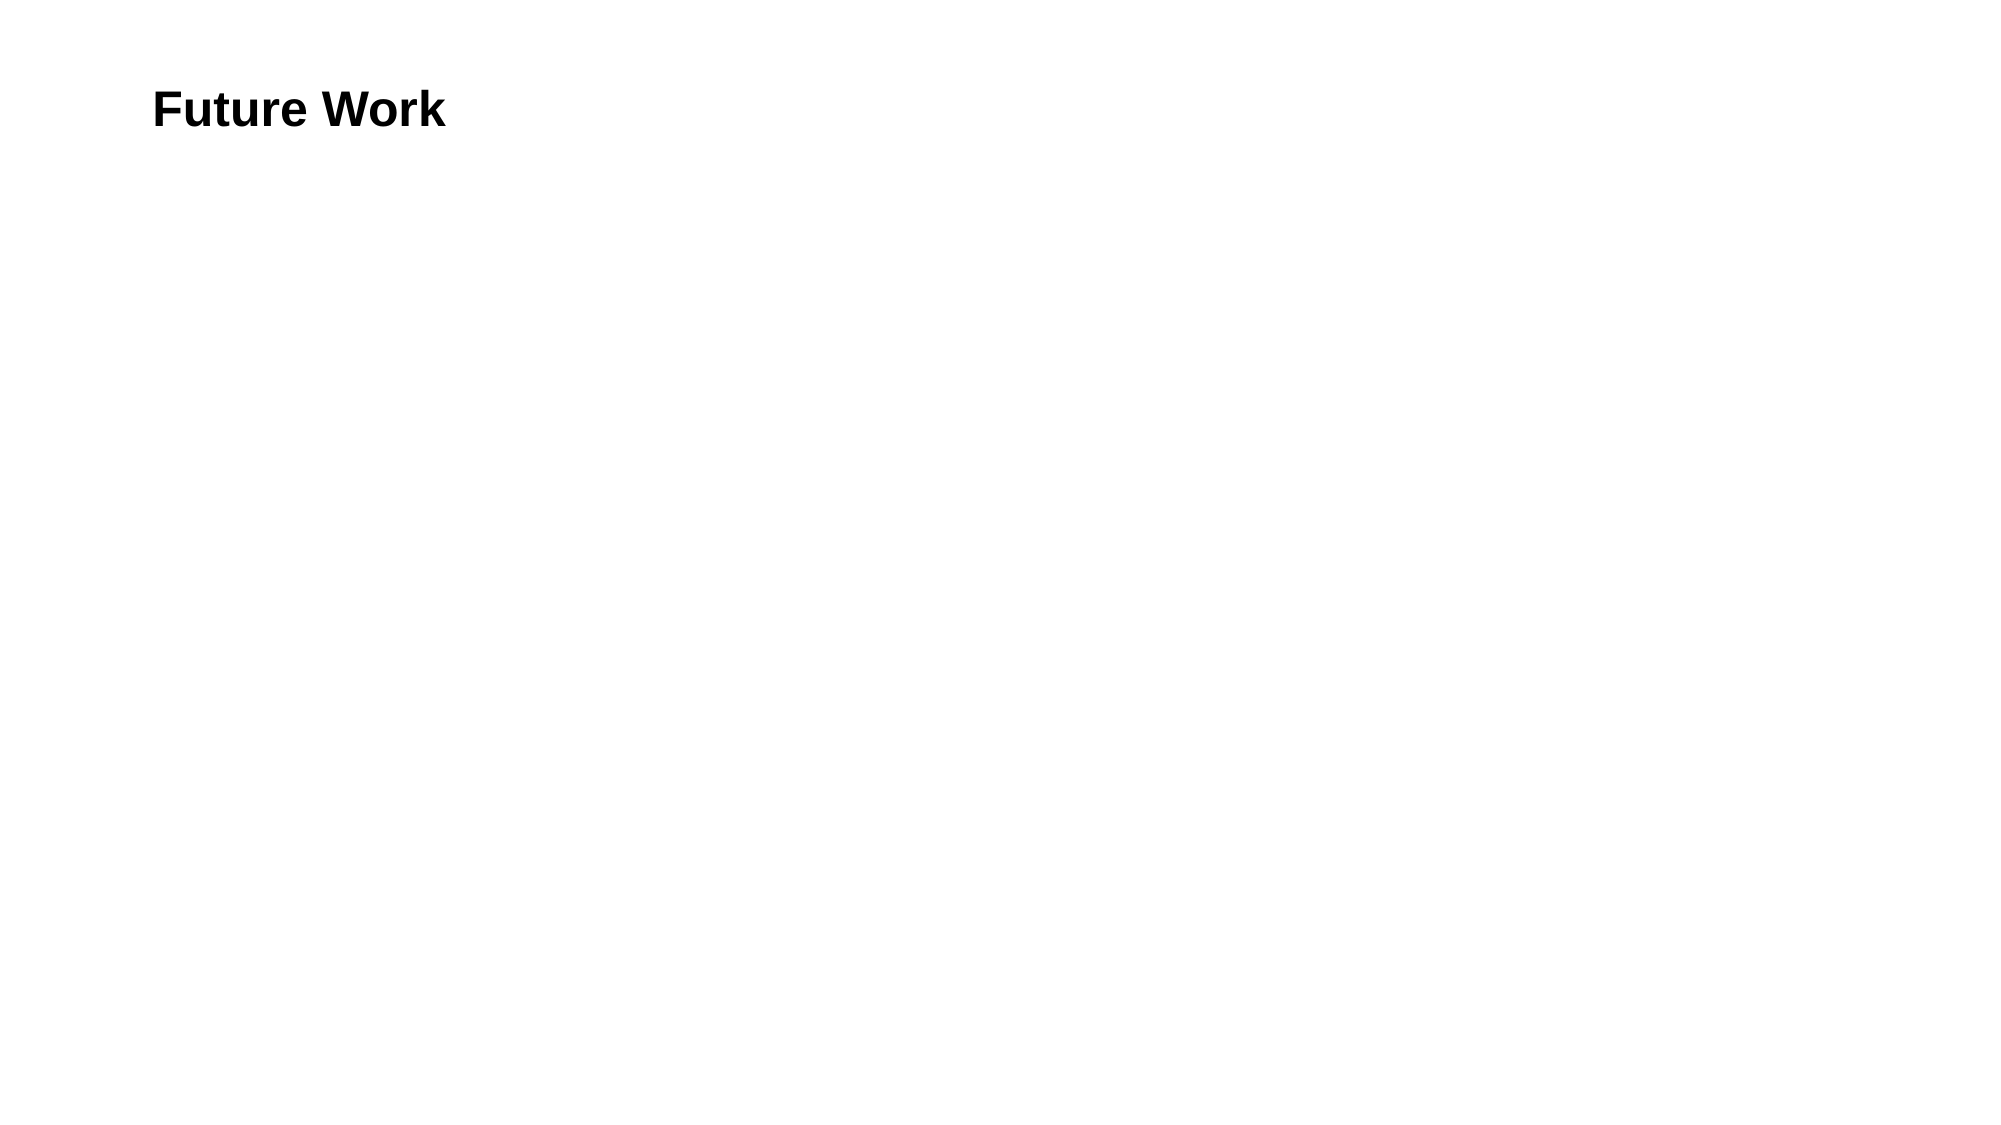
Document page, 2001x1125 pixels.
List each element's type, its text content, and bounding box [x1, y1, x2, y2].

title Future Work [137, 1, 1863, 219]
